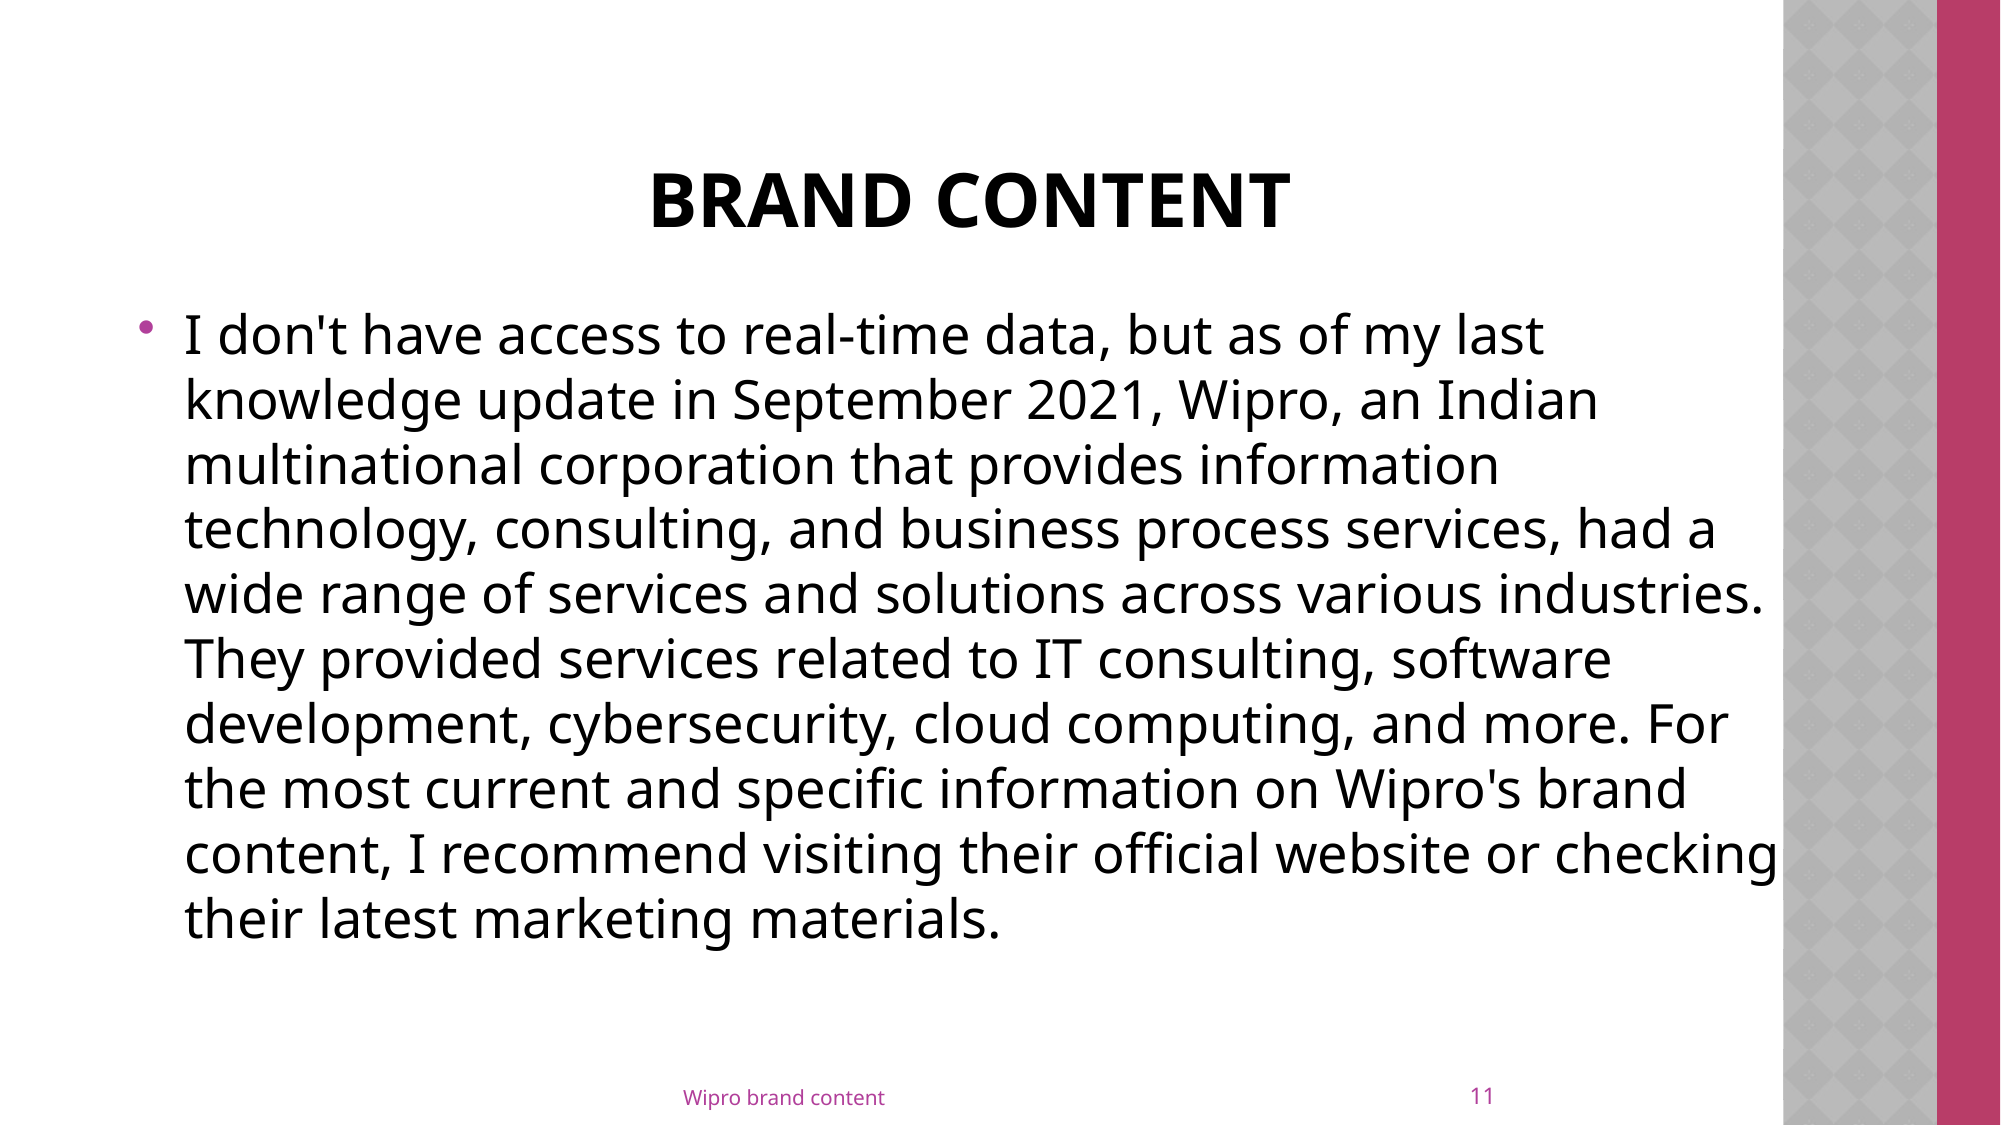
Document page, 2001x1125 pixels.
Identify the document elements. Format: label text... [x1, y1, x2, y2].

footer Wipro brand content [99, 1075, 900, 1114]
slide_number 11 [1367, 1075, 1496, 1113]
title Brand content [139, 143, 1800, 251]
list I don't have access to real-time data, but as of my last knowledge update in September 2021, Wipro, an Indian multinational corporation that provides information technology, consulting, and business process services, had a wide range of services and solutions across various industries. They provided services related to IT consulting, software development, cybersecurity, cloud computing, and more. For the most current and specific information on Wipro's brand content, I recommend visiting their official website or checking their latest marketing materials. [139, 299, 1801, 1014]
